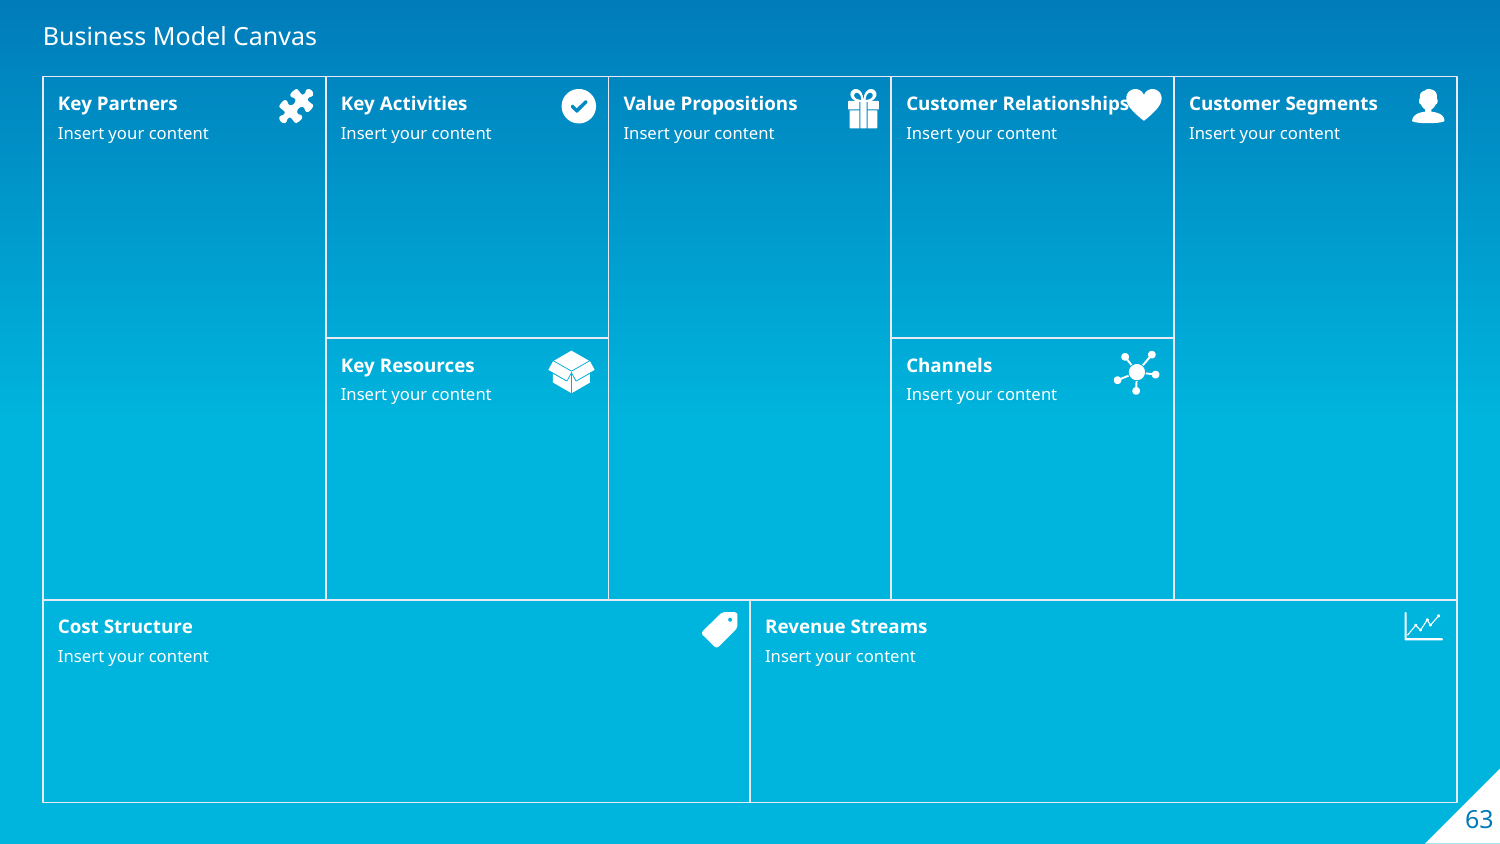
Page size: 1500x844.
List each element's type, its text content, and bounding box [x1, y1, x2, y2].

text_box [279, 89, 314, 124]
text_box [1404, 611, 1444, 641]
text_box Customer Segments Insert your content [1174, 76, 1457, 599]
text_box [548, 350, 596, 394]
text_box [561, 89, 597, 124]
text_box Revenue Streams Insert your content [749, 599, 1457, 803]
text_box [1113, 350, 1160, 395]
text_box Cost Structure Insert your content [42, 599, 749, 803]
text_box Customer Relationships Insert your content [891, 76, 1174, 338]
text_box Key Partners Insert your content [42, 76, 326, 599]
title Business Model Canvas [42, 0, 1457, 76]
text_box Key Resources Insert your content [326, 338, 608, 599]
text_box [1126, 89, 1162, 121]
text_box Value Propositions Insert your content [608, 76, 891, 599]
text_box [1412, 89, 1445, 124]
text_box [847, 88, 880, 129]
text_box Key Activities Insert your content [326, 76, 608, 338]
text_box Channels Insert your content [891, 338, 1174, 599]
slide_number 63 [1418, 760, 1494, 838]
text_box [702, 612, 738, 648]
